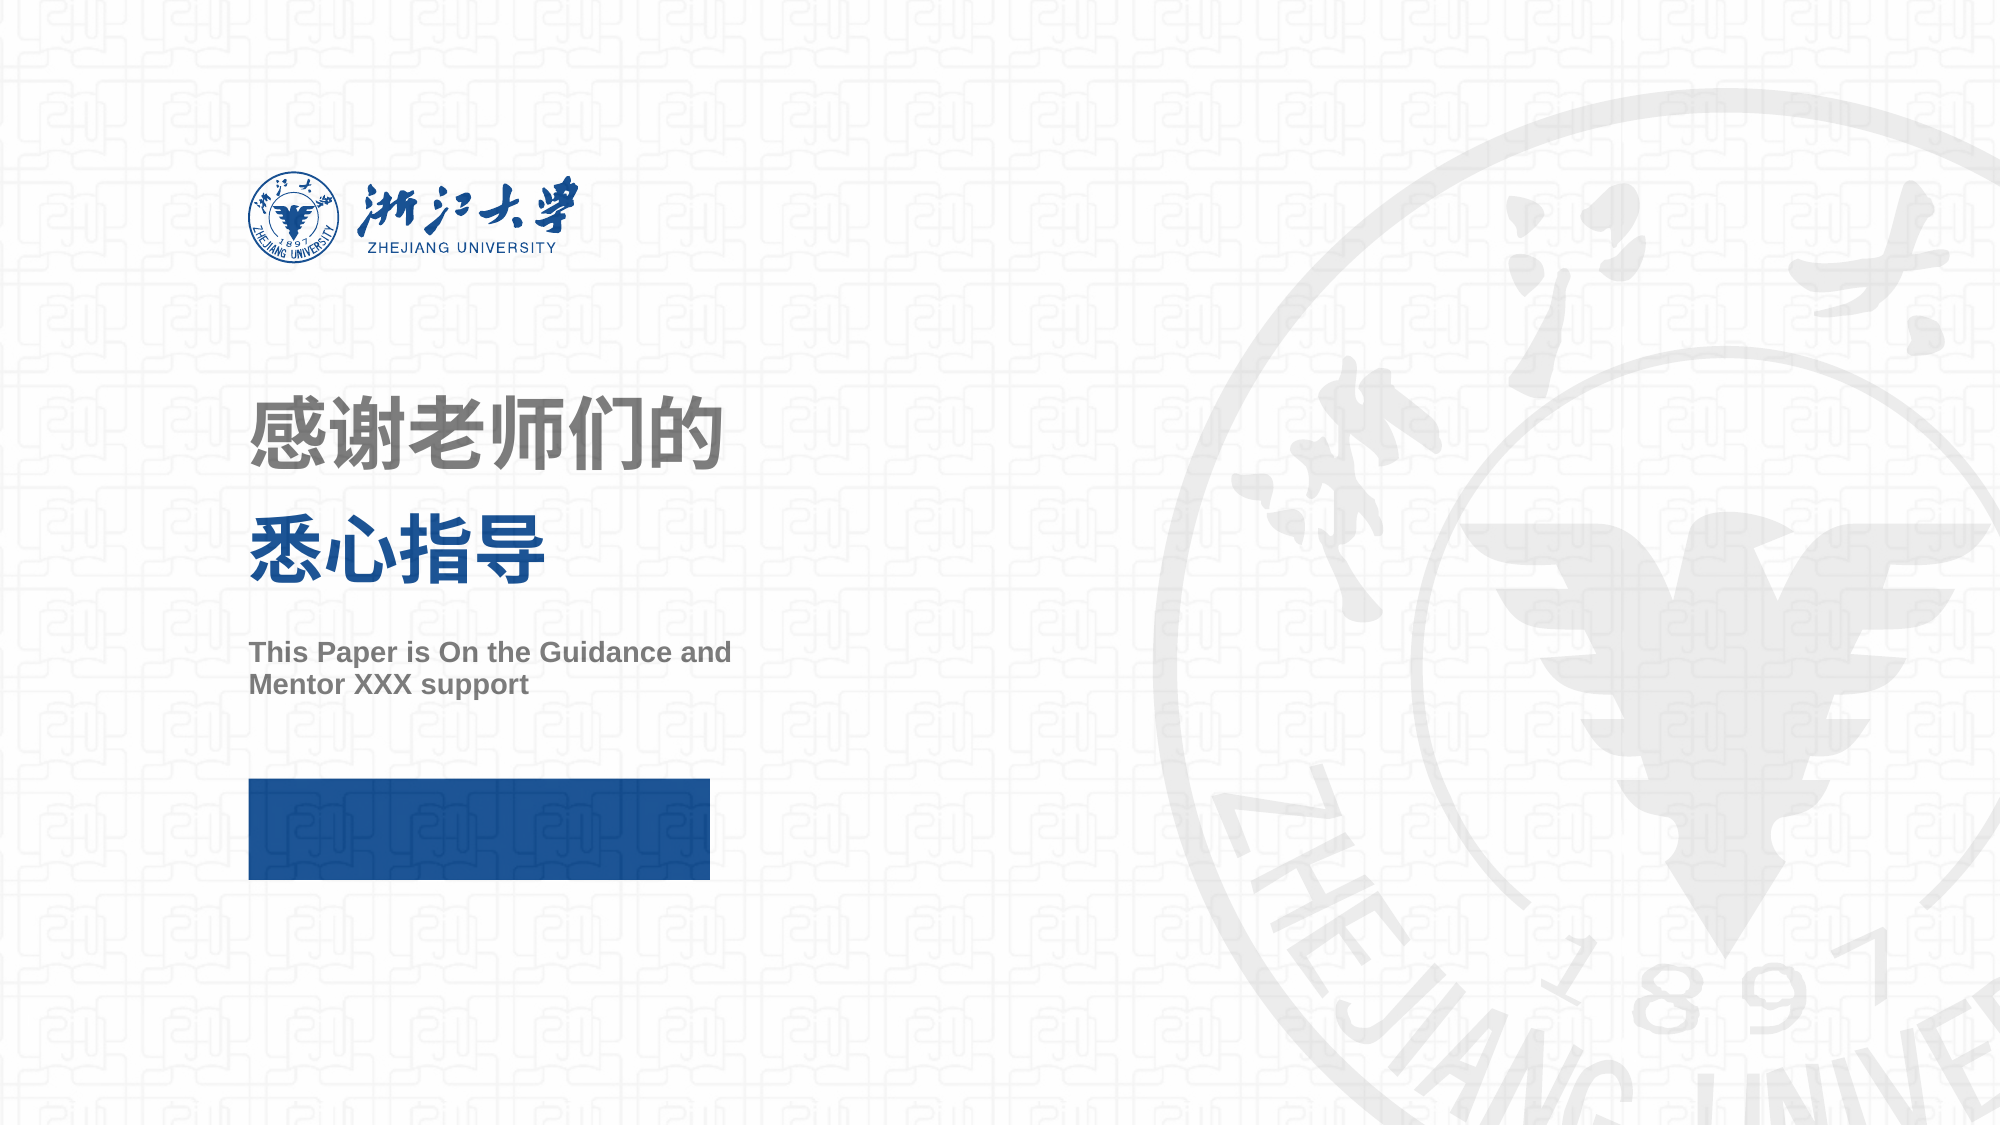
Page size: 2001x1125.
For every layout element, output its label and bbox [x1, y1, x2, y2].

text_box [0, 0, 2000, 1125]
text_box [1152, 88, 2000, 1125]
